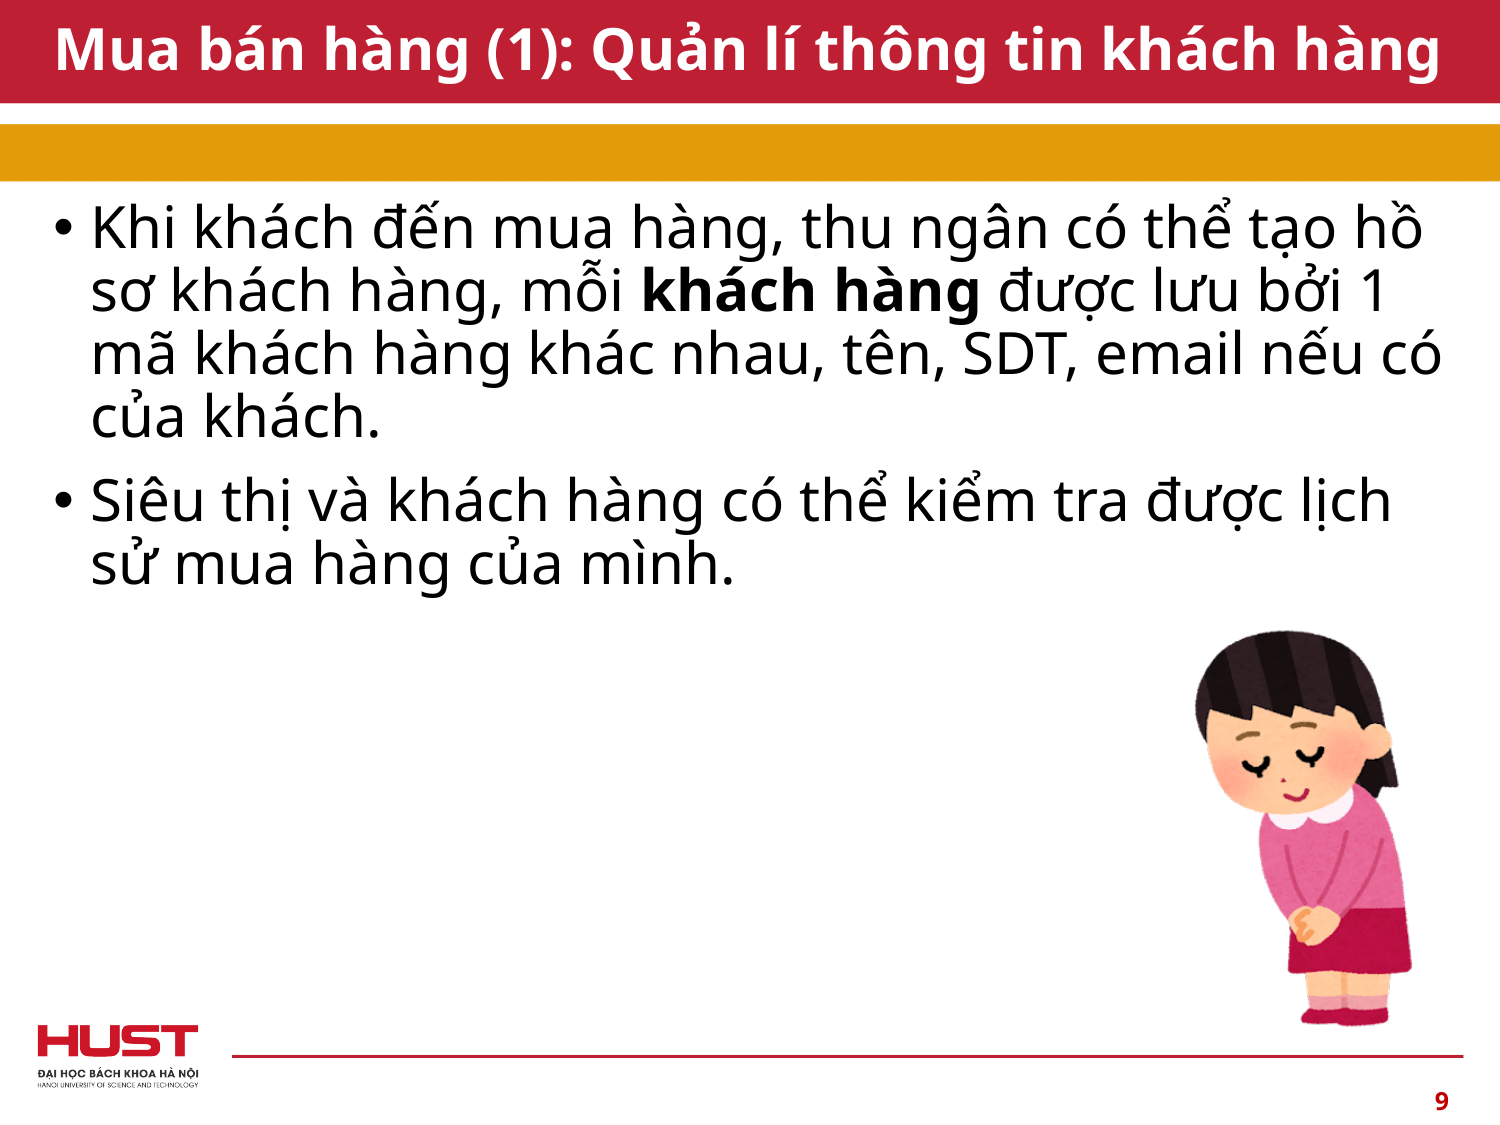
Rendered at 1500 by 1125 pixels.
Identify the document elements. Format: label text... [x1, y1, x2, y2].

title Mua bán hàng (1): Quản lí thông tin khách hàng [38, 12, 1462, 87]
picture [0, 0, 1500, 1125]
slide_number 9 [1126, 1078, 1464, 1125]
list Khi khách đến mua hàng, thu ngân có thể tạo hồ sơ khách hàng, mỗi khách hàng được lưu bởi 1 mã khách hàng khác nhau, tên, SDT, email nếu có của khách. Siêu thị và khách hàng có thể kiểm tra được lịch sử mua hàng của mình. [38, 191, 1462, 1000]
